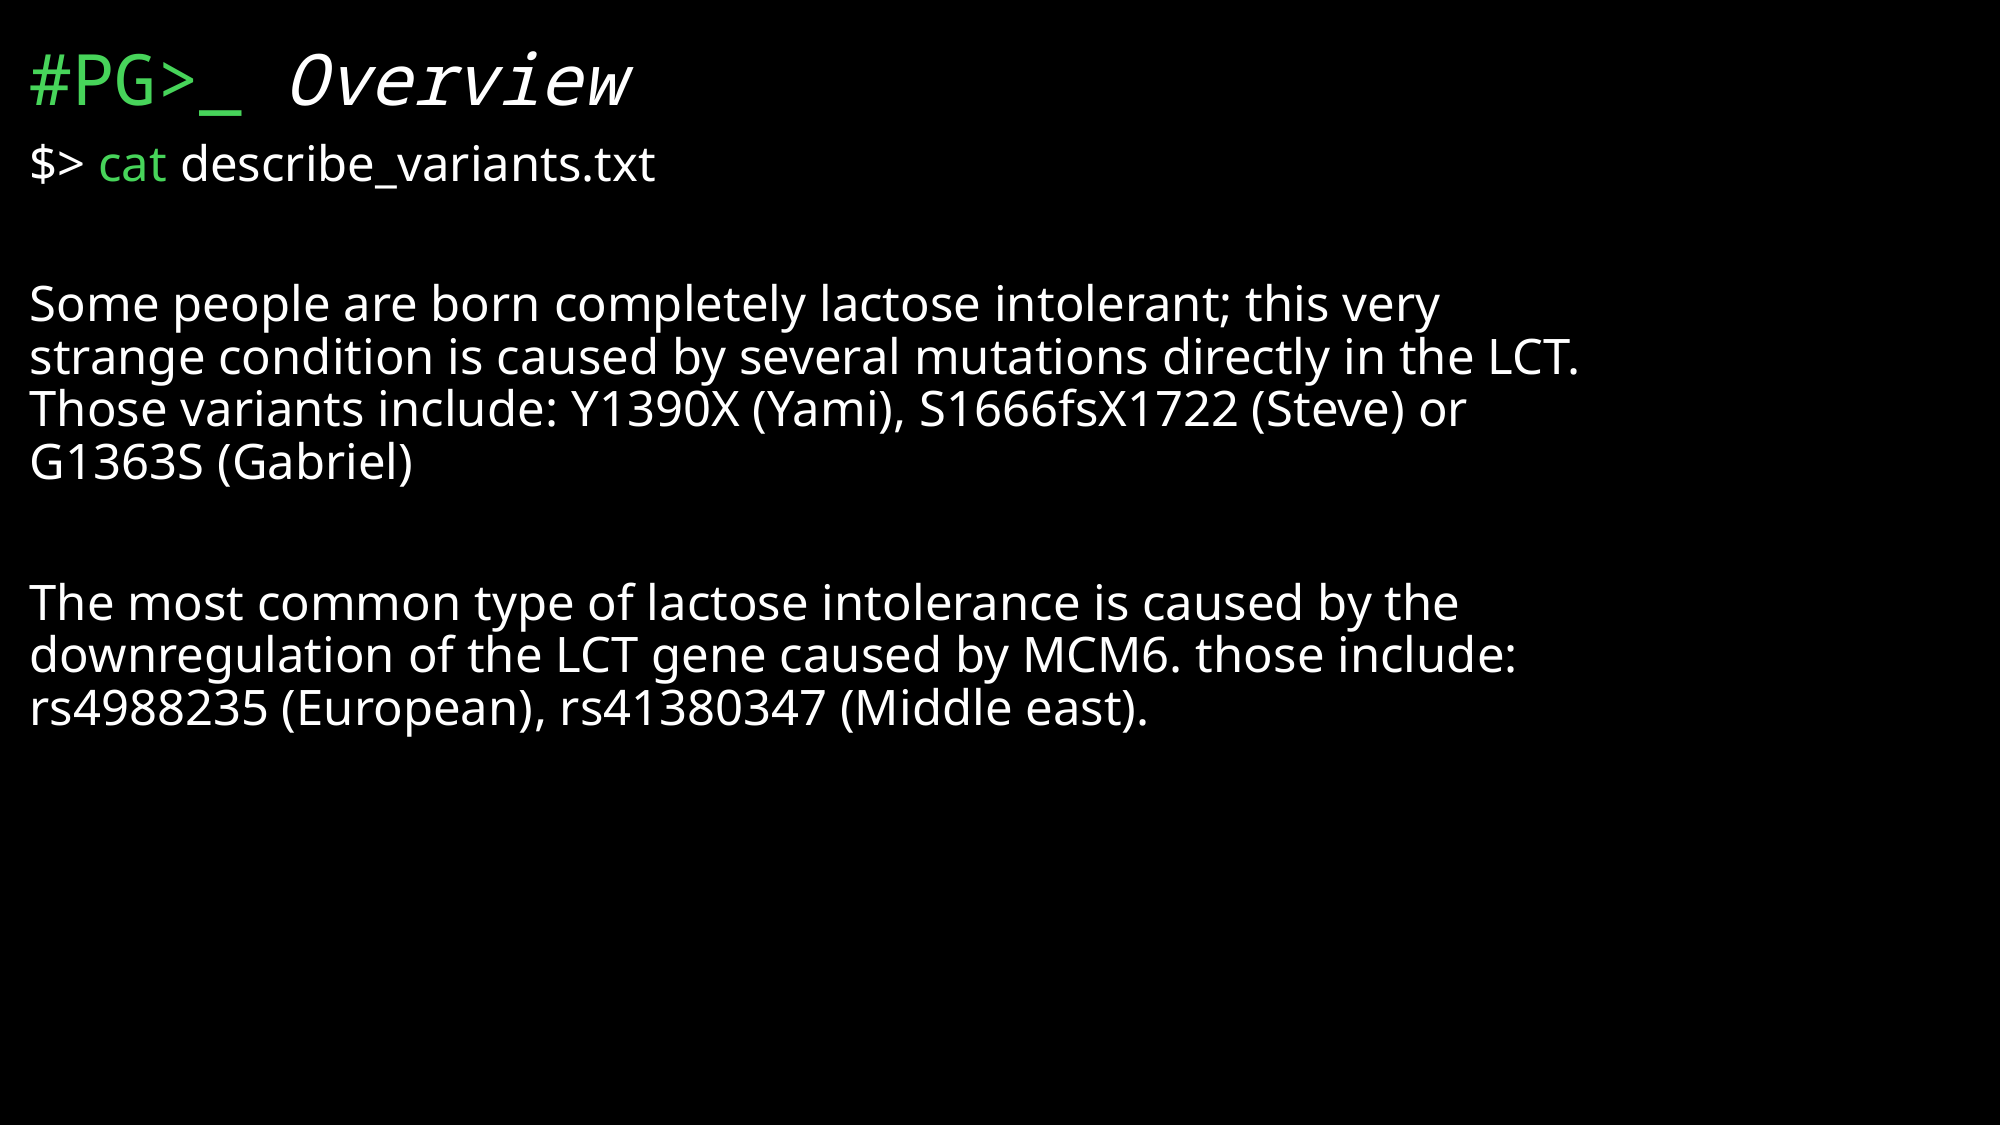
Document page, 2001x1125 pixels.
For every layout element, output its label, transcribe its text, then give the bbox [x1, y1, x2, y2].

title #PG>_ Overview [14, 28, 2000, 137]
text_box $> cat describe_variants.txt Some people are born completely lactose intolerant; this very strange condition is caused by several mutations directly in the LCT. Those variants include: Y1390X (Yami), S1666fsX1722 (Steve) or G1363S (Gabriel) The most common type of lactose intolerance is caused by the downregulation of the LCT gene caused by MCM6. those include: rs4988235 (European), rs41380347 (Middle east). [14, 131, 1628, 886]
